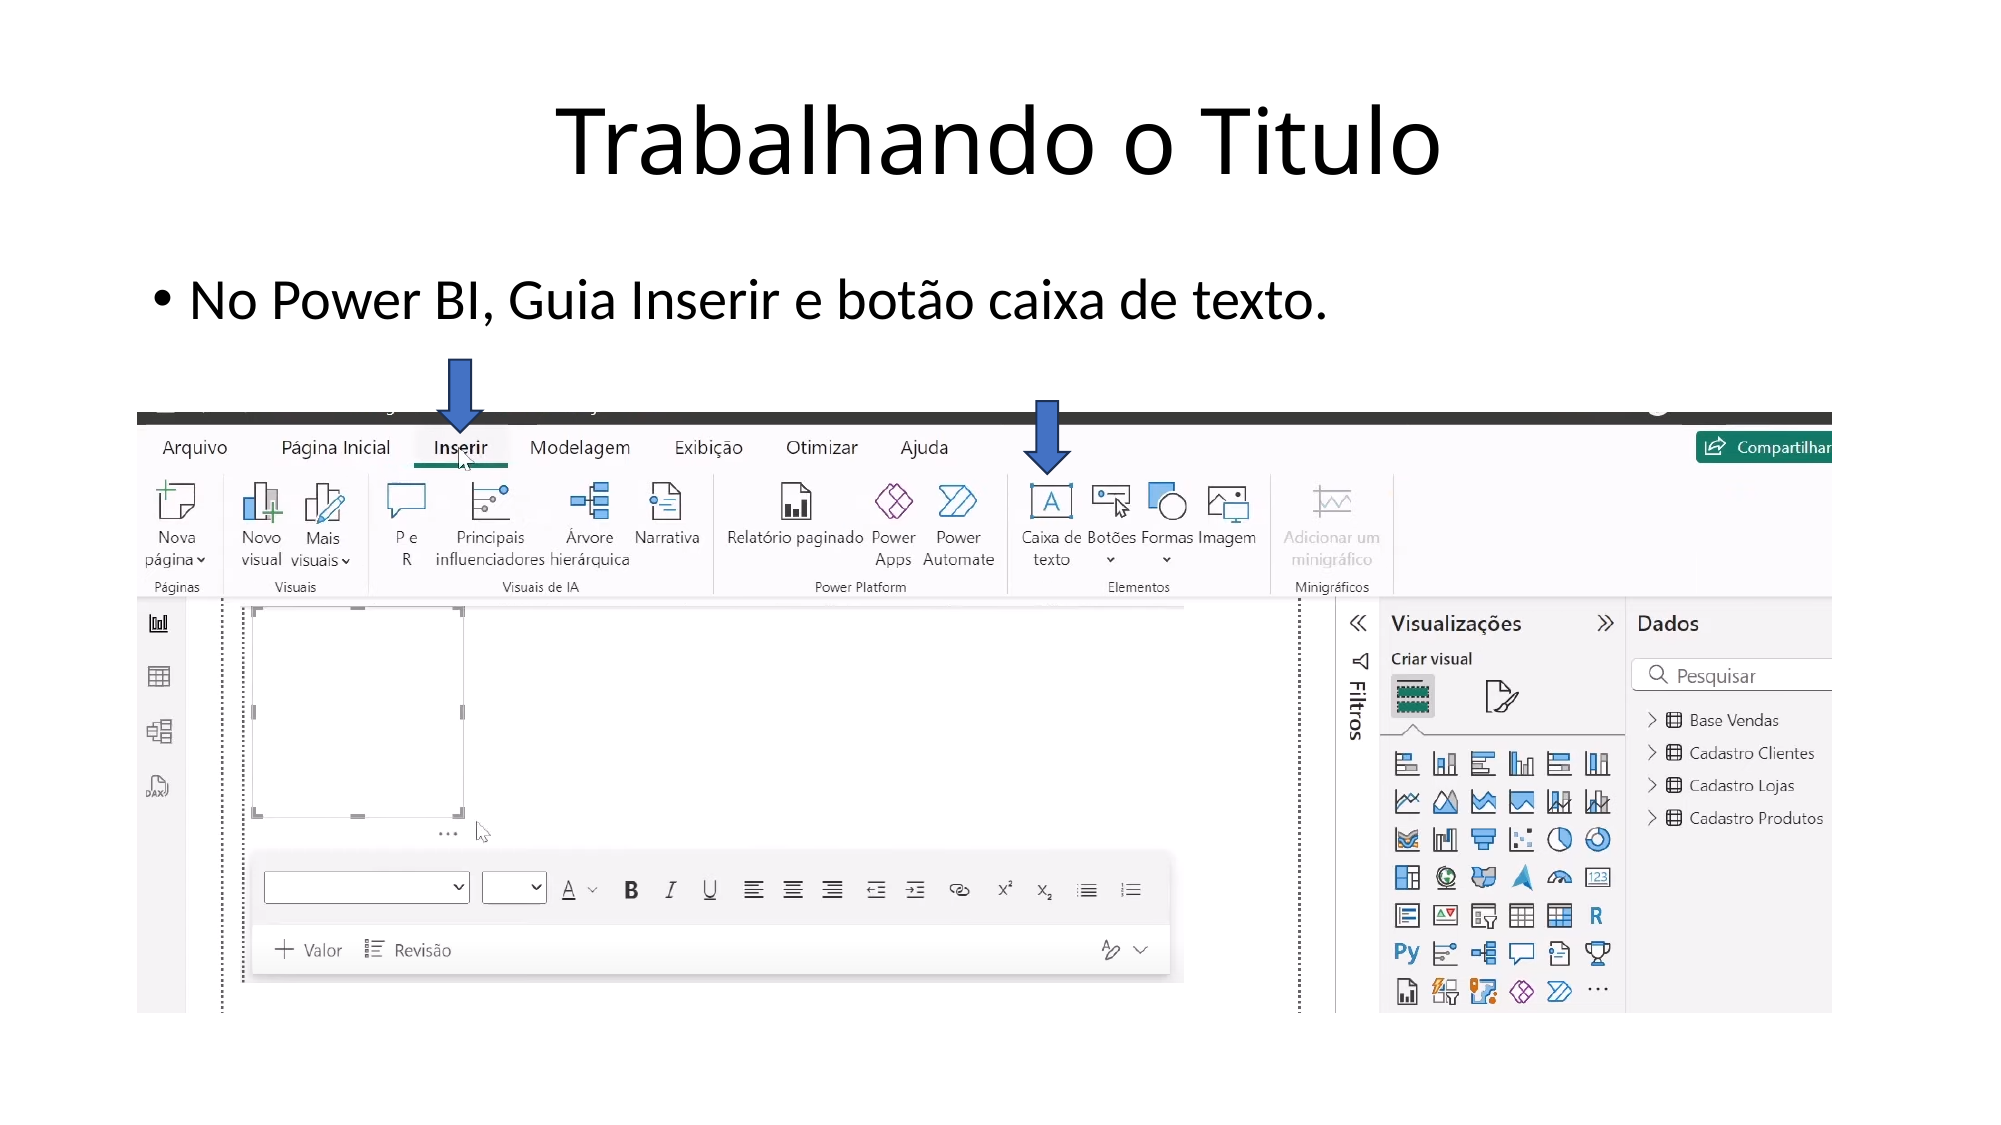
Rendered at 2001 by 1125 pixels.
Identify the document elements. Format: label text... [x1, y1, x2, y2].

title Trabalhando o Titulo [137, 59, 1863, 231]
text_box [1035, 400, 1060, 412]
list No Power BI, Guia Inserir e botão caixa de texto. [137, 261, 1863, 375]
text_box [435, 358, 485, 412]
picture [137, 412, 1832, 1013]
